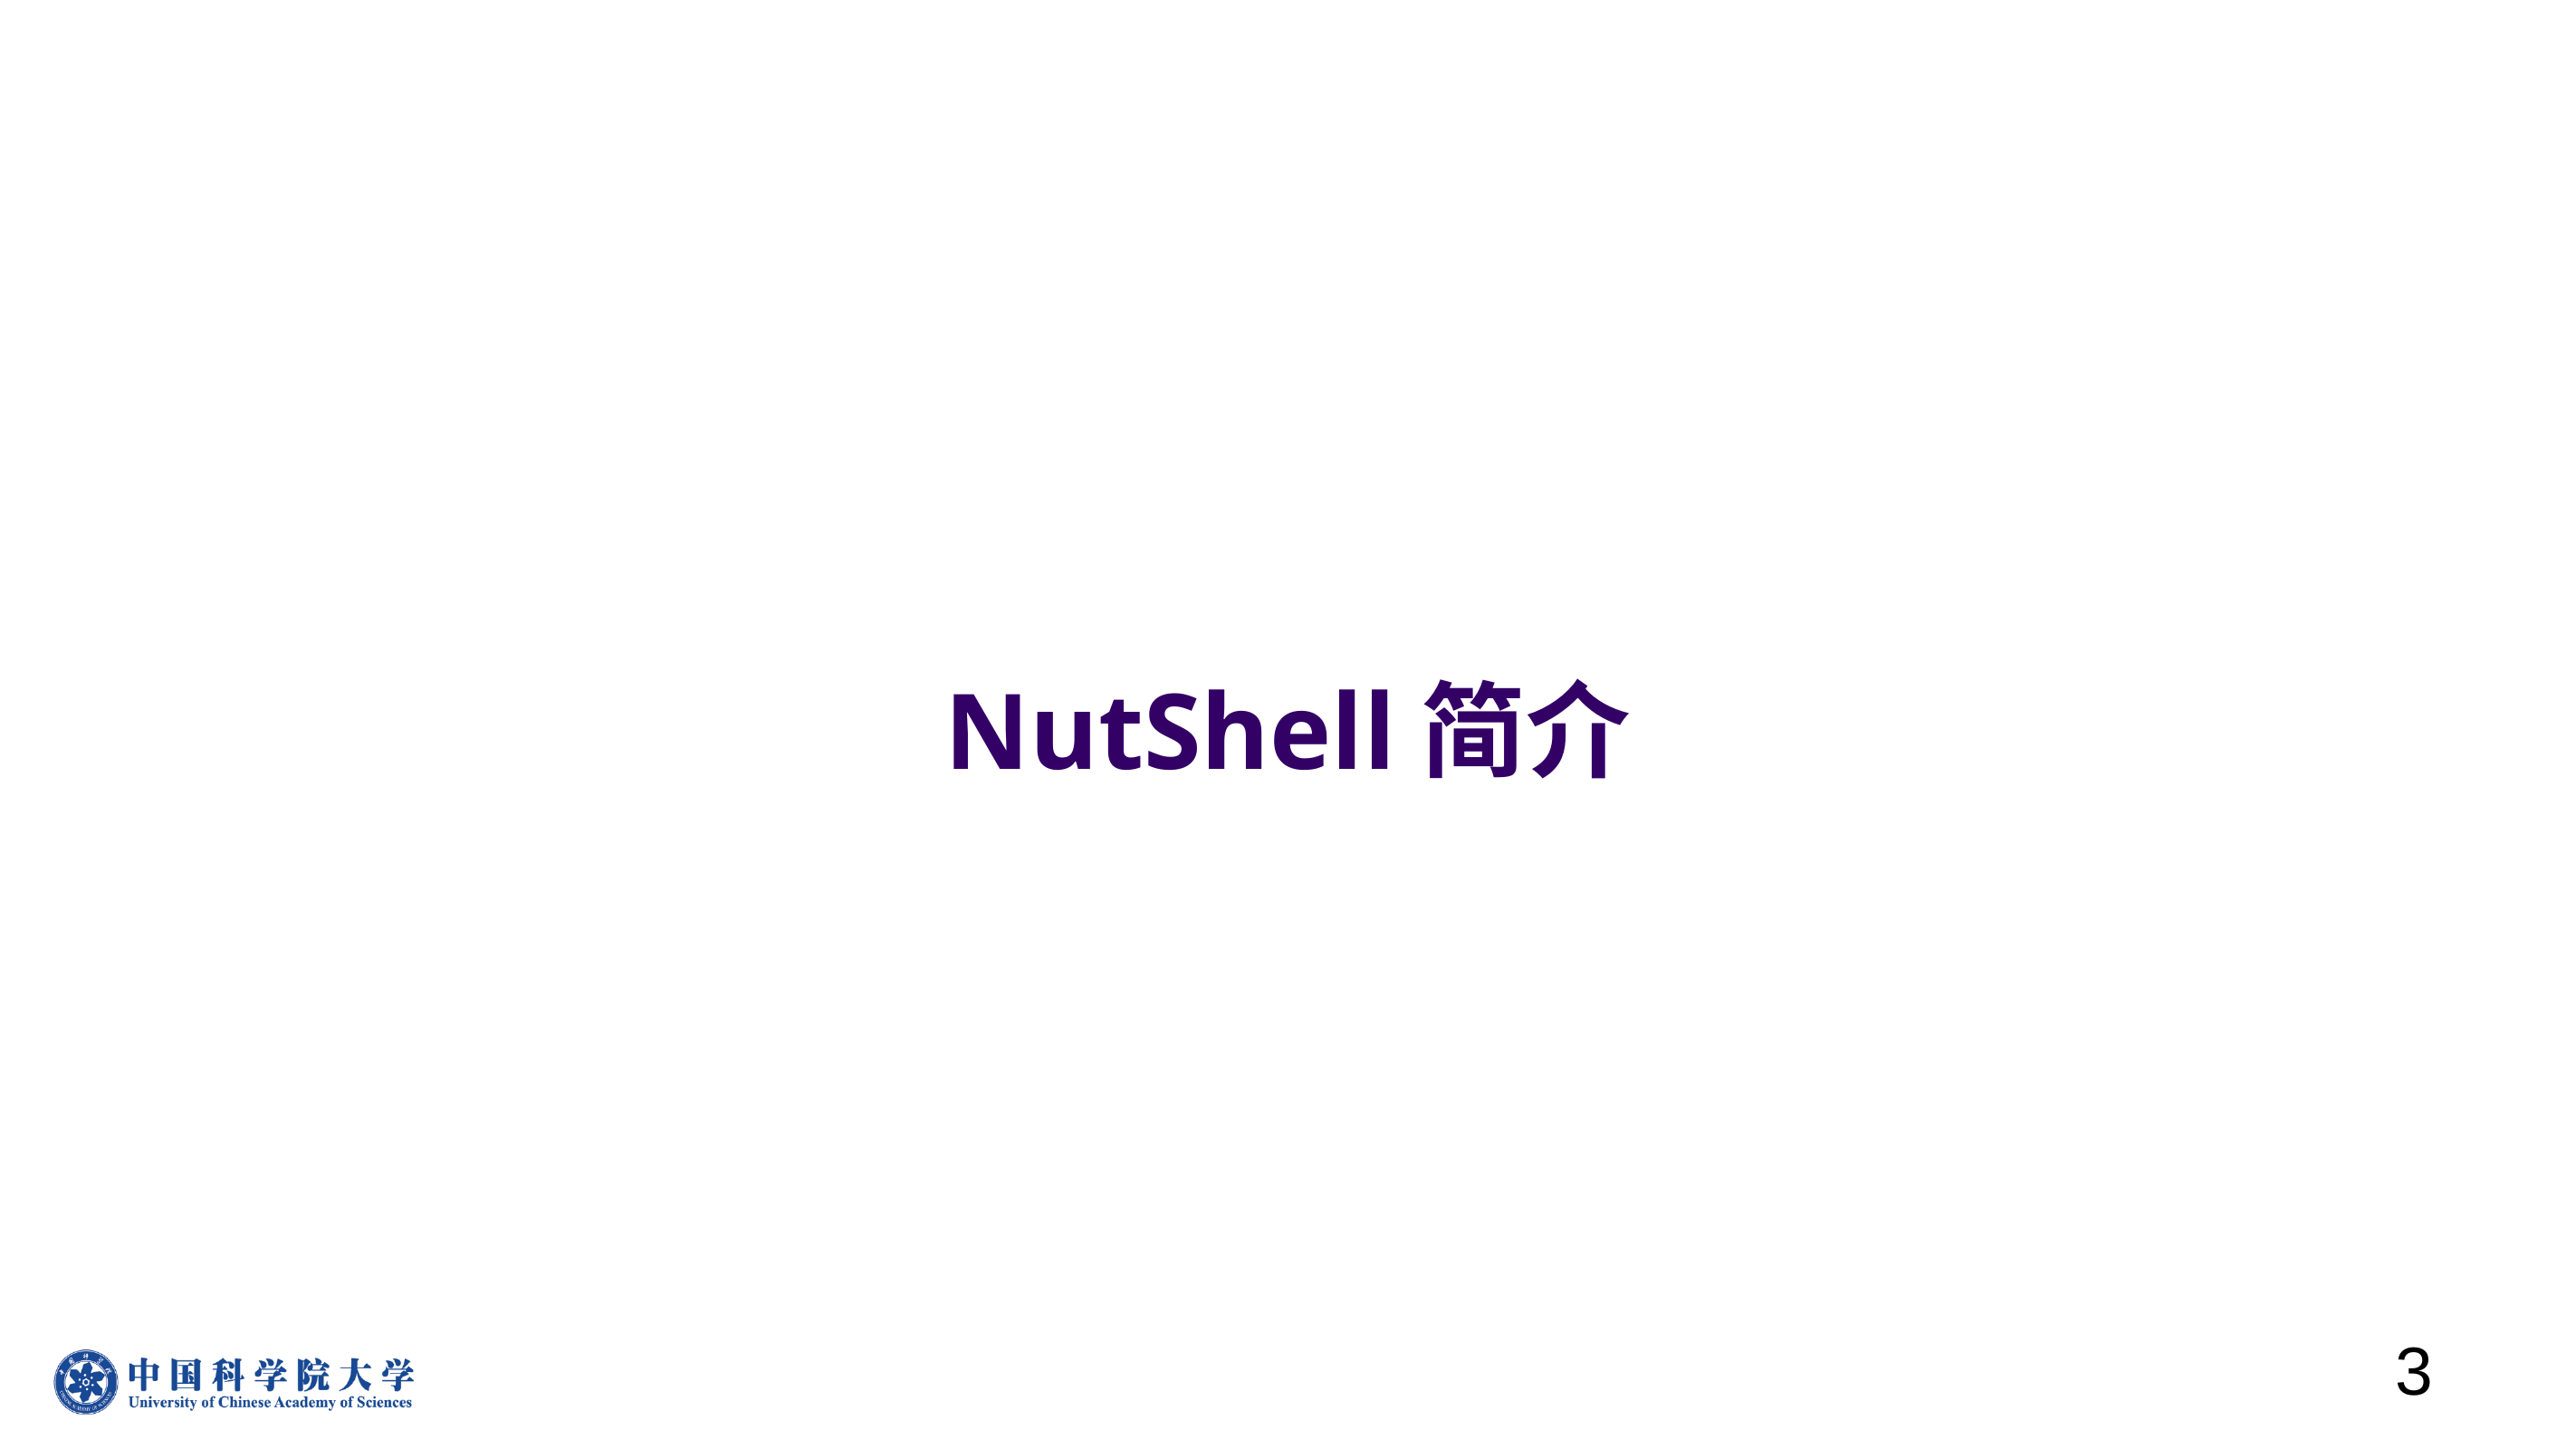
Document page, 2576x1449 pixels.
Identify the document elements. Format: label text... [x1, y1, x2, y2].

text_box NutShell简介 [129, 600, 2446, 798]
slide_number 3 [1845, 1319, 2447, 1417]
picture [53, 1349, 414, 1415]
